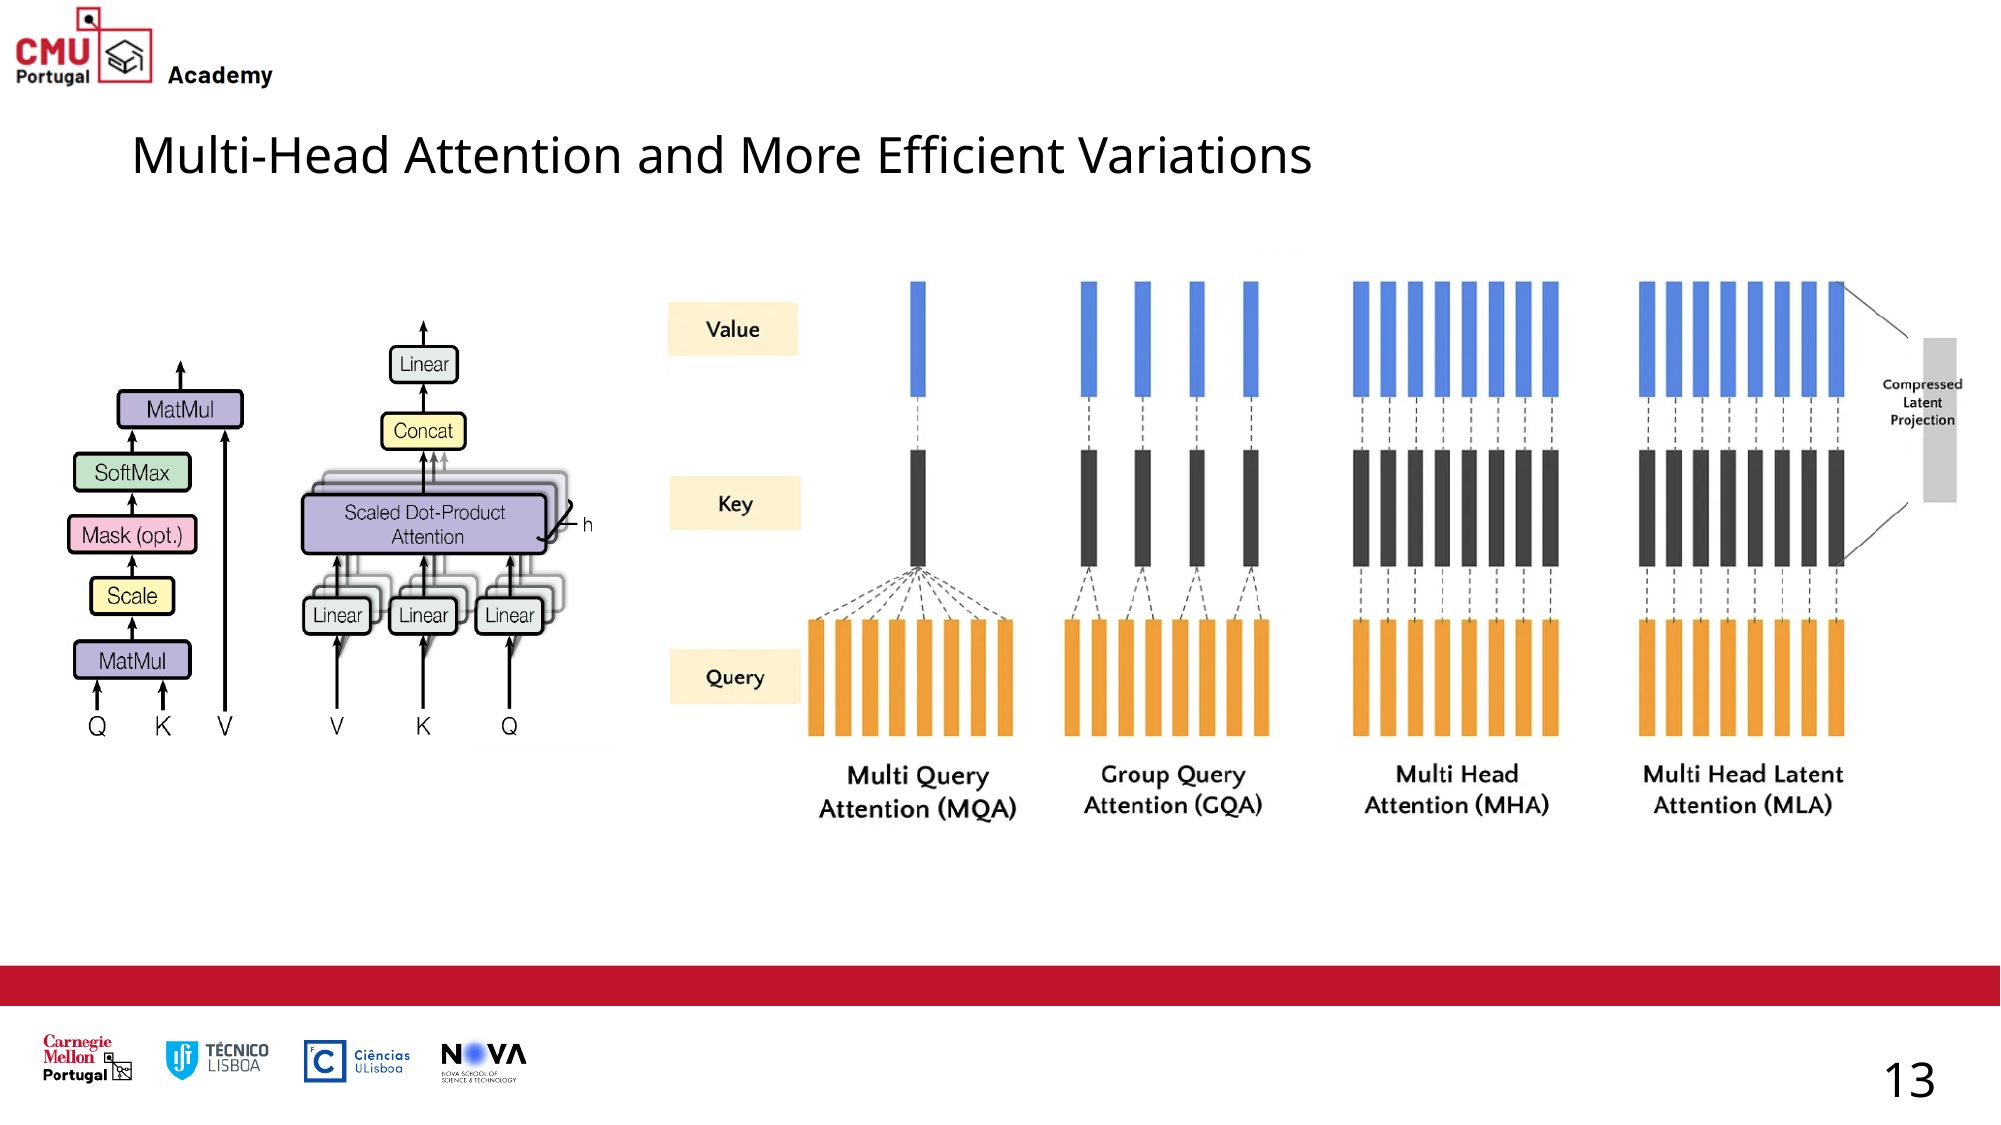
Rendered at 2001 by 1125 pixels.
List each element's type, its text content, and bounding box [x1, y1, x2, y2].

picture [61, 355, 253, 756]
picture [5, 3, 275, 91]
picture [271, 313, 621, 752]
picture [639, 251, 1999, 874]
picture [0, 1011, 583, 1110]
text_box 13 [1830, 1042, 1953, 1103]
subtitle Multi-Head Attention and More Efficient Variations [111, 70, 1975, 245]
